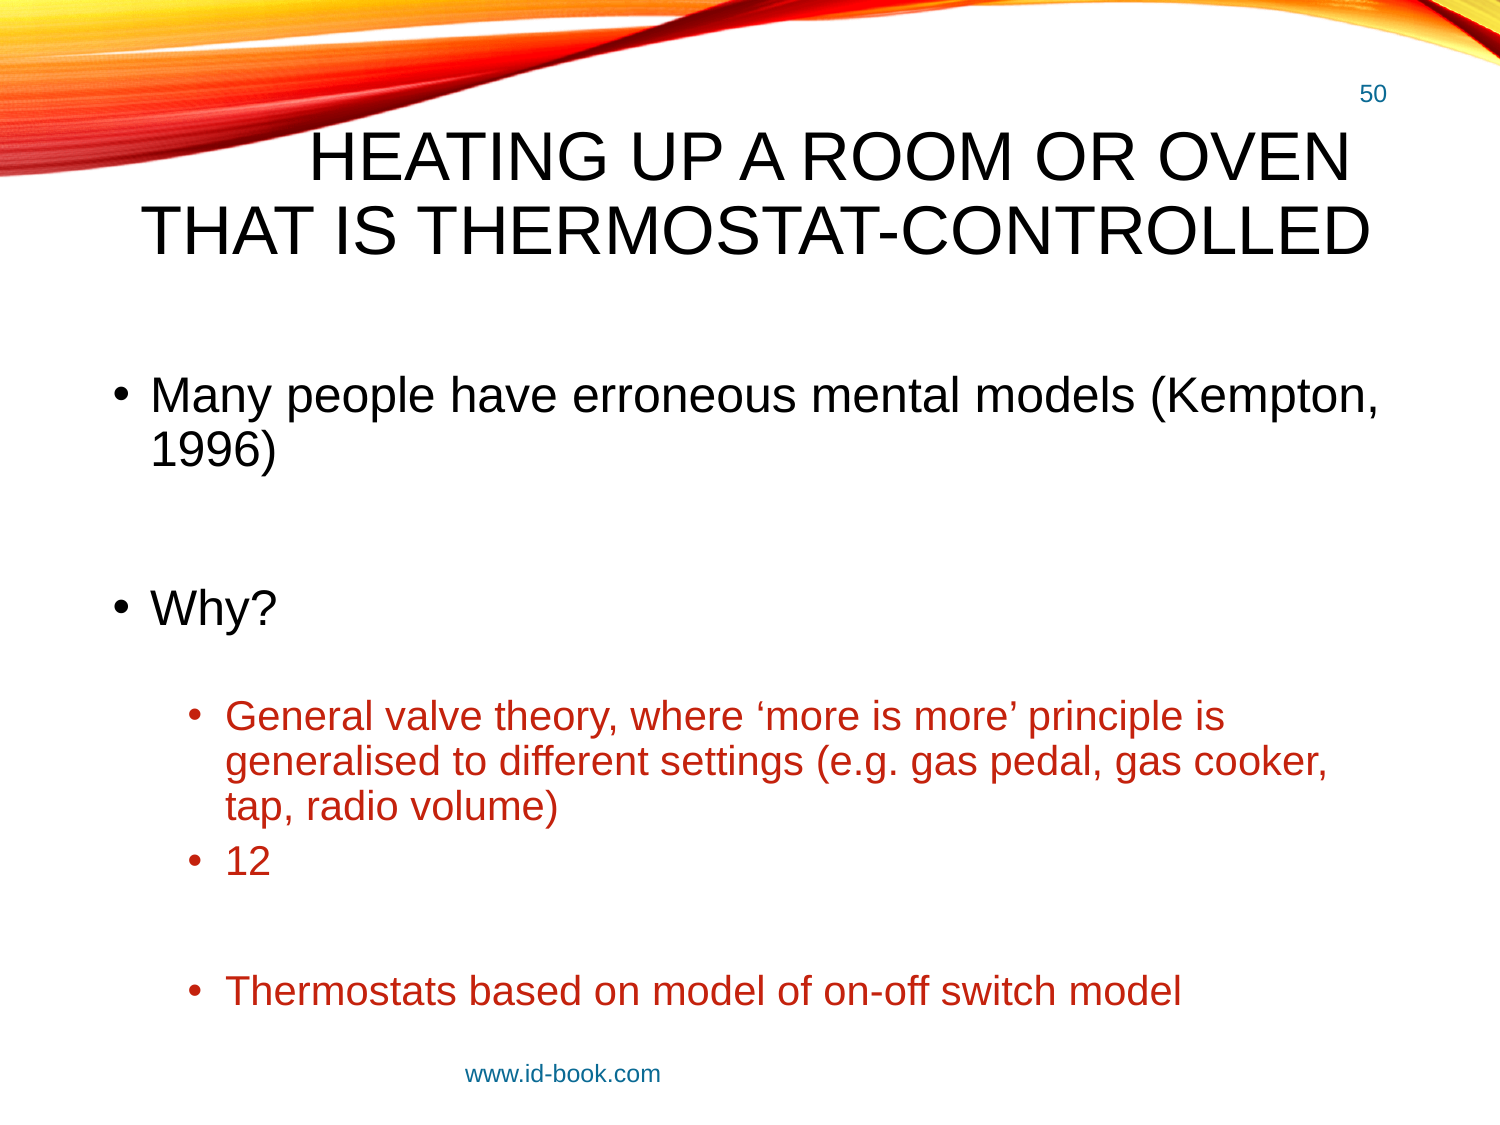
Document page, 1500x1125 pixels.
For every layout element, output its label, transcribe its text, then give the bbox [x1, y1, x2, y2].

slide_number 50 [1078, 62, 1403, 123]
footer www.id-book.com [97, 1042, 1030, 1103]
list Many people have erroneous mental models (Kempton, 1996) Why? General valve theory, where ‘more is more’ principle is generalised to different settings (e.g. gas pedal, gas cooker, tap, radio volume) 12 Thermostats based on model of on-off switch model [97, 361, 1403, 1030]
title Heating up a room or oven that is thermostat-controlled [112, 101, 1388, 290]
picture [0, 0, 1500, 178]
